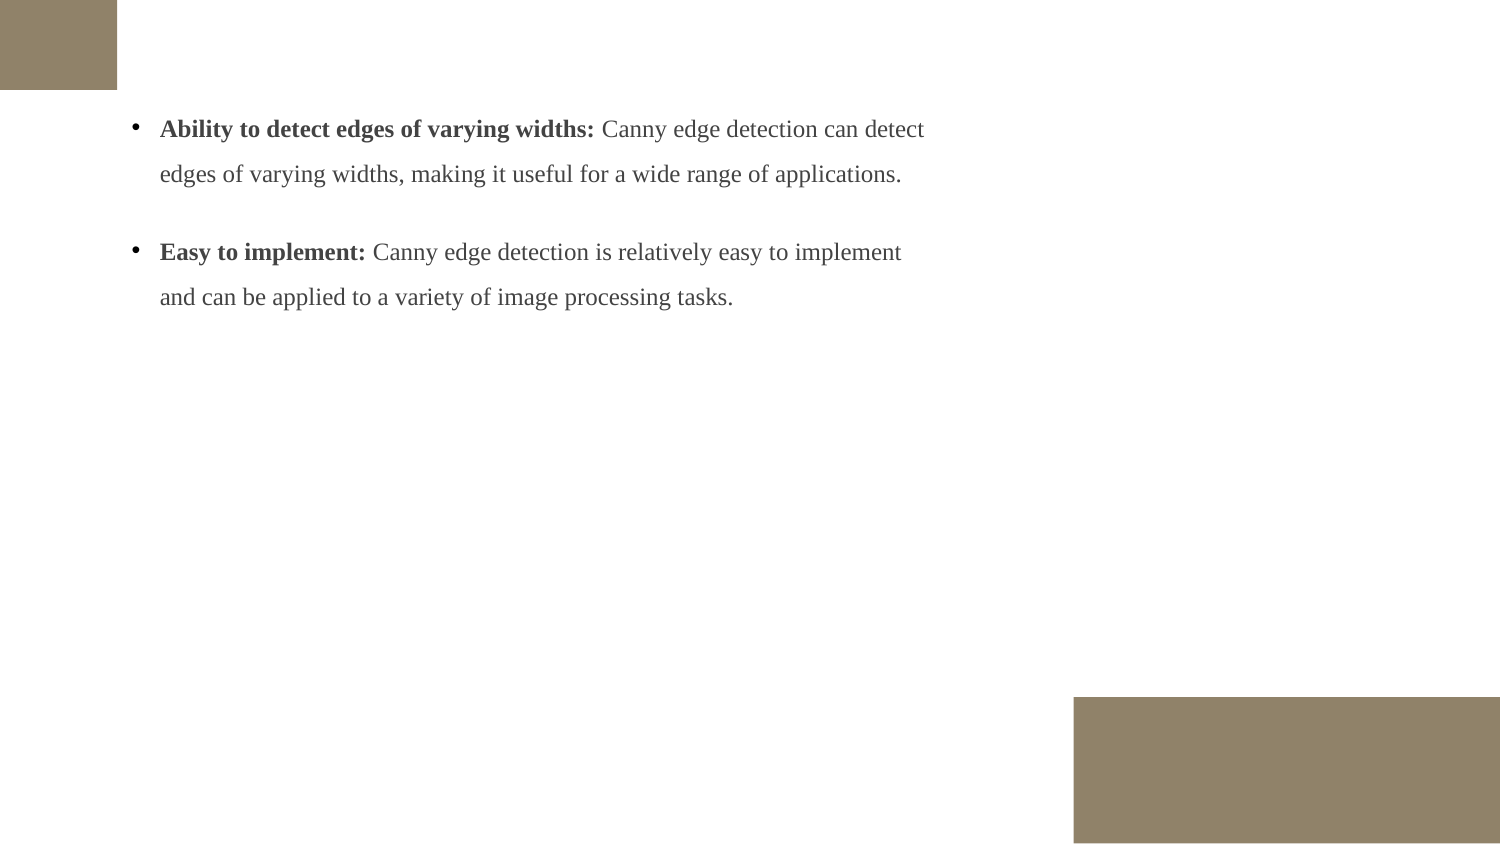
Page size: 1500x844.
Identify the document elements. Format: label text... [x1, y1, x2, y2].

text_box Ability to detect edges of varying widths: Canny edge detection can detect edges of varying widths, making it useful for a wide range of applications. Easy to implement: Canny edge detection is relatively easy to implement and can be applied to a variety of image processing tasks. [117, 89, 945, 386]
text_box [0, 0, 118, 90]
text_box [1073, 697, 1500, 844]
